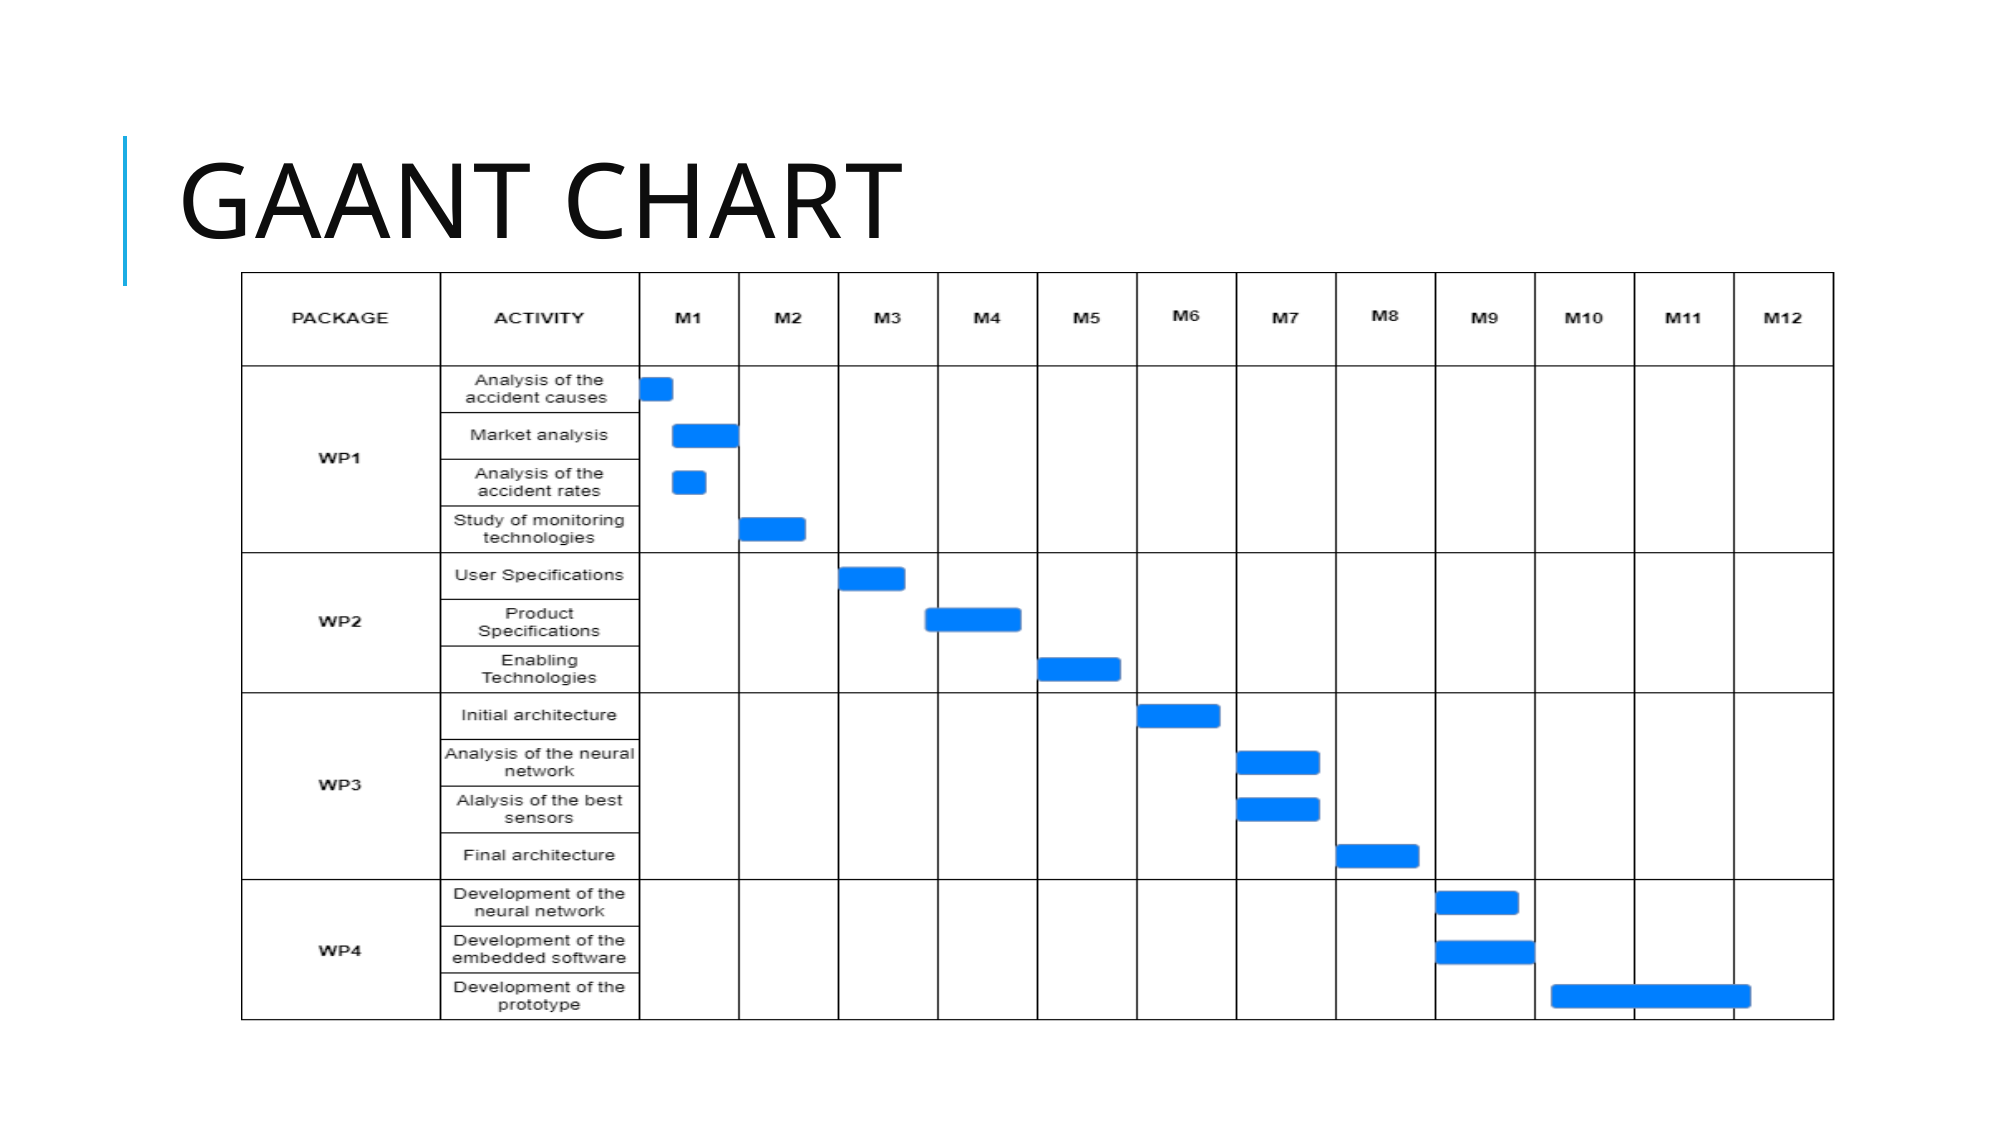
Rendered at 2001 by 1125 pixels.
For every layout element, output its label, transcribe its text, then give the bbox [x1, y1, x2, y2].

picture [240, 272, 1838, 1068]
title GAANT CHART [162, 85, 1758, 332]
